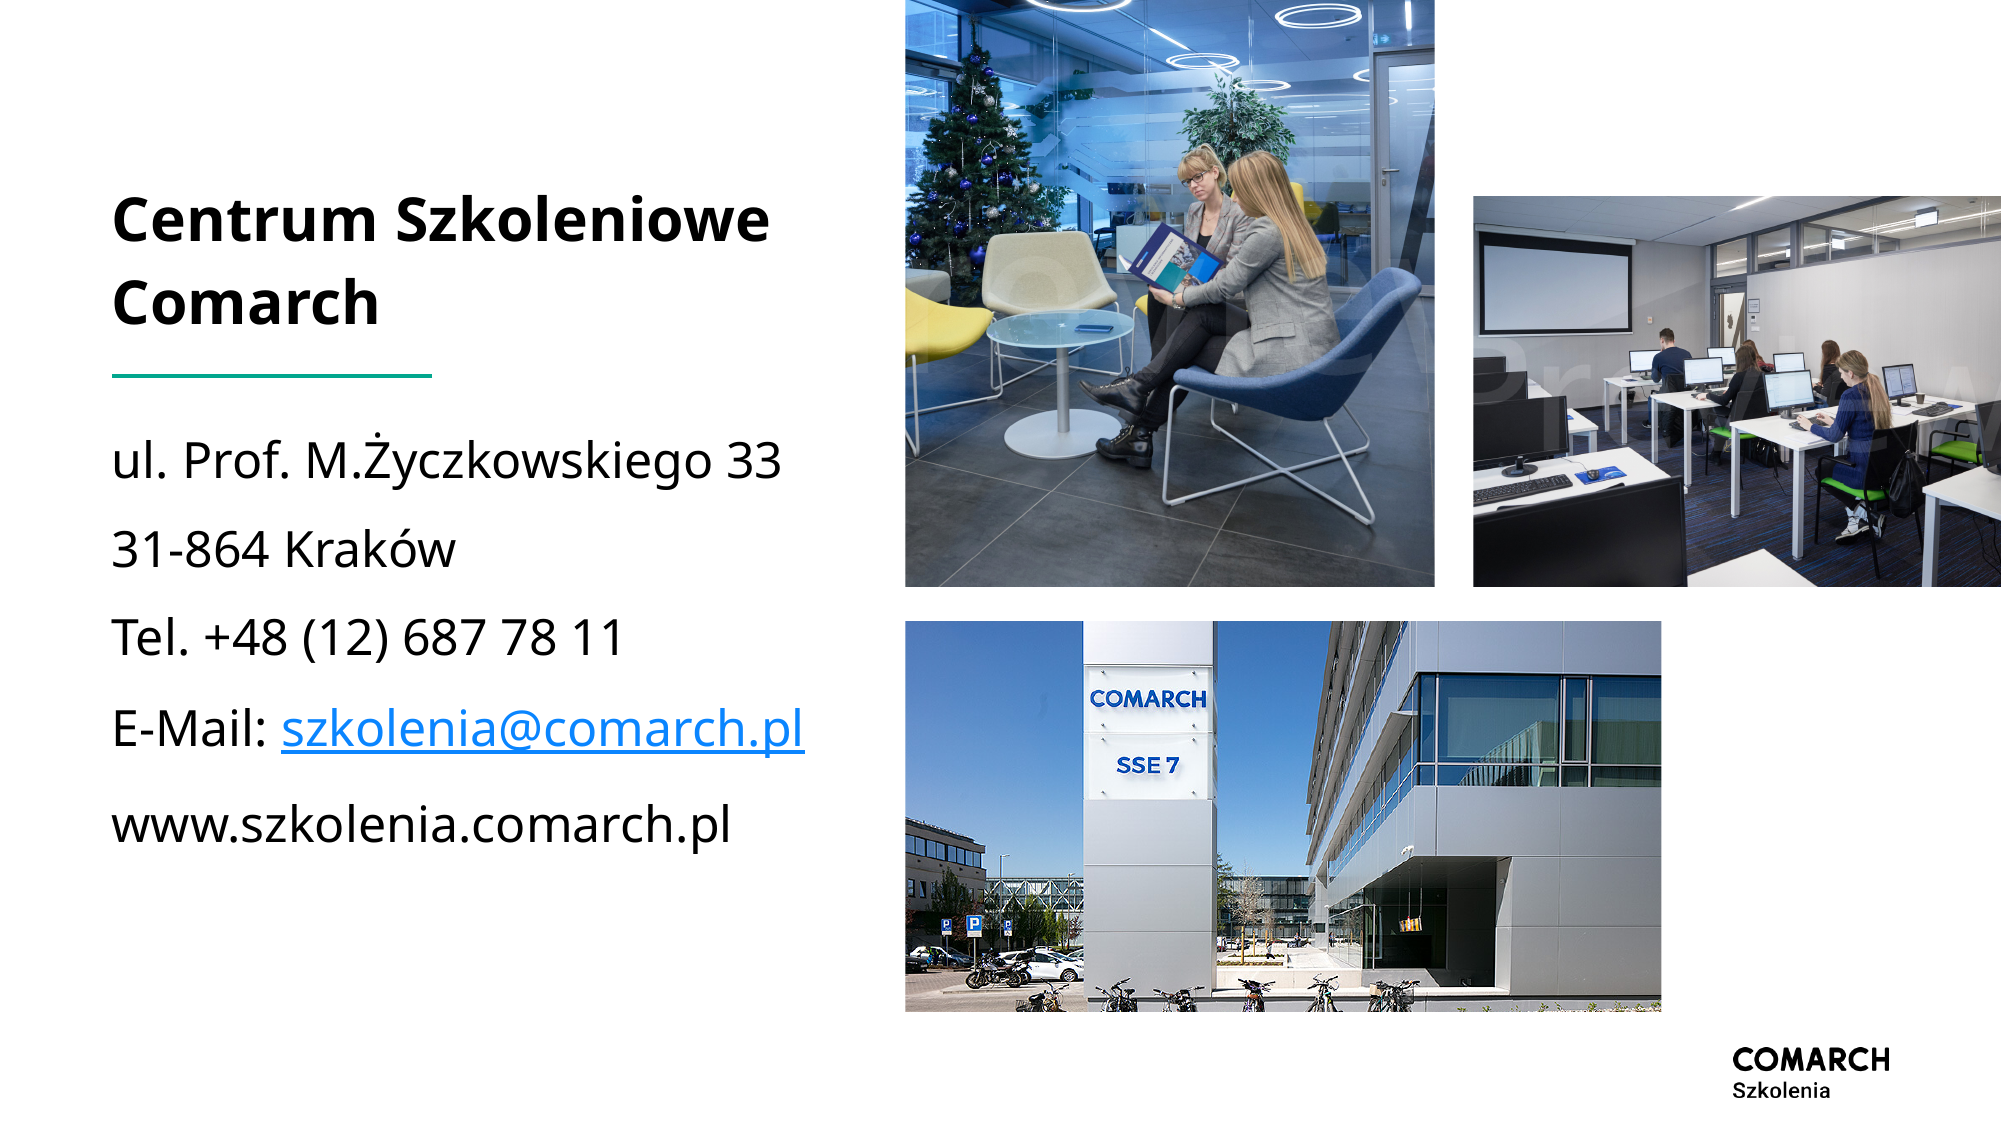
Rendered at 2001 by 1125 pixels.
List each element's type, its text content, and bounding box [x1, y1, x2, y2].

title Centrum Szkoleniowe Comarch [111, 165, 868, 350]
picture [905, 0, 1435, 587]
picture [1733, 1047, 1889, 1098]
picture [905, 621, 1662, 1012]
list ul. Prof. M.Życzkowskiego 33 31-864 Kraków Tel. +48 (12) 687 78 11 E-Mail: szkolenia@comarch.pl www.szkolenia.comarch.pl [111, 408, 867, 1012]
picture [1473, 196, 2001, 587]
